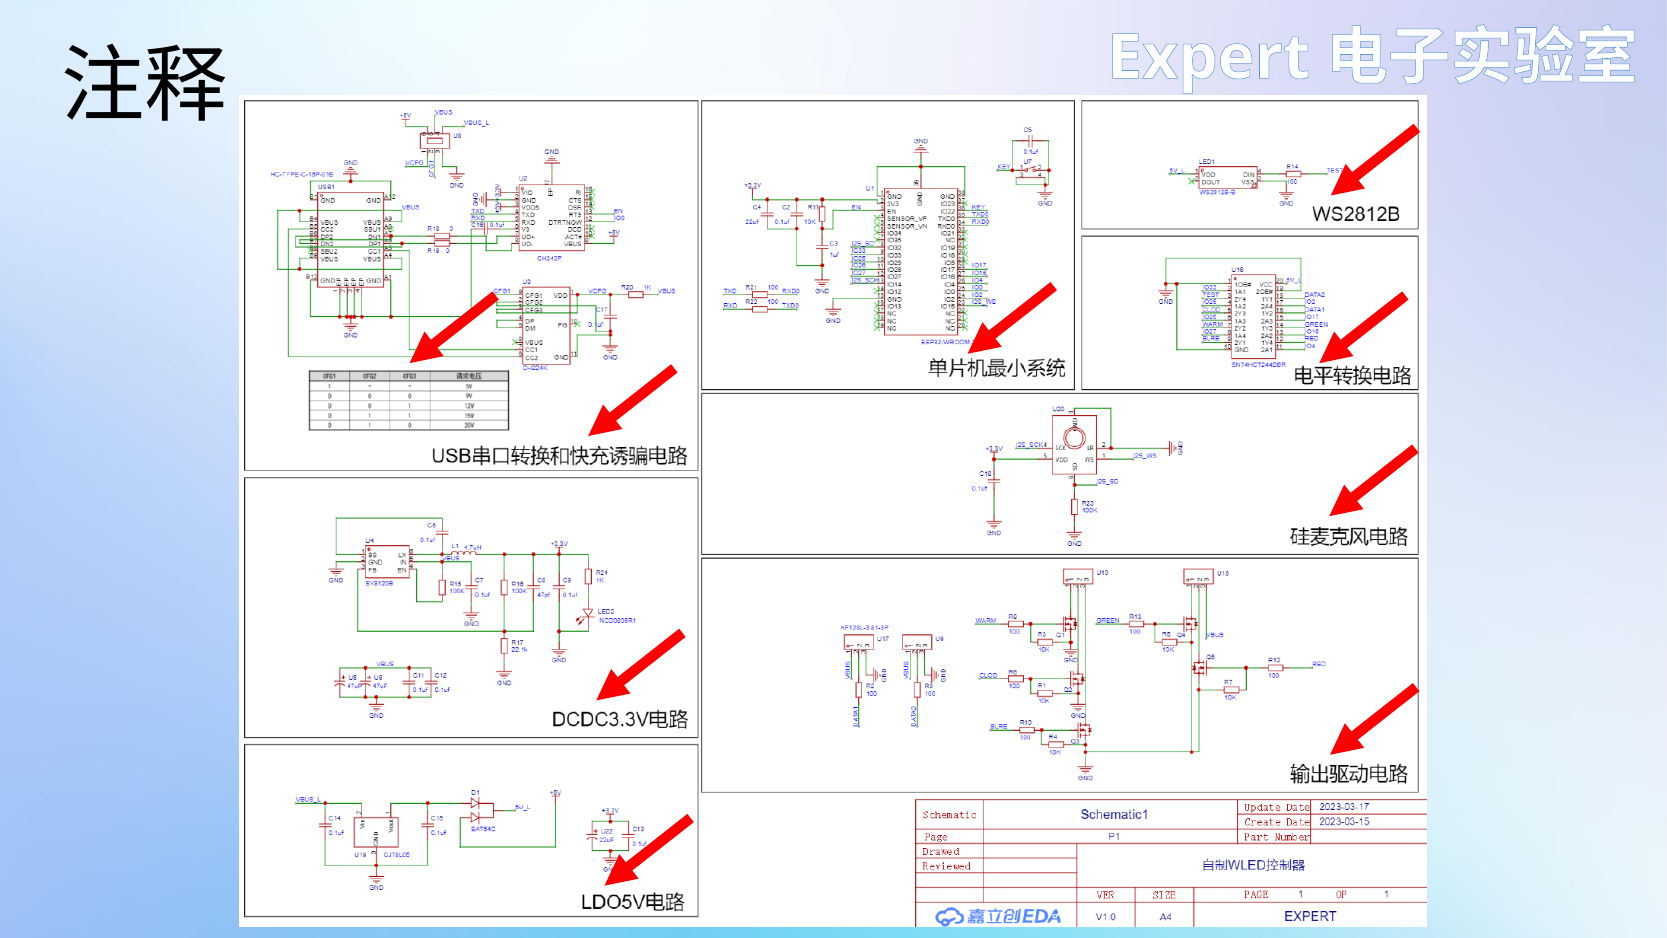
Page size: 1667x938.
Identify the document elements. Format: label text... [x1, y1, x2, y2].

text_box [1330, 127, 1417, 196]
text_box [967, 286, 1054, 354]
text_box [1329, 448, 1416, 517]
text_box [588, 368, 675, 436]
text_box 注释 [47, 23, 262, 139]
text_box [604, 817, 691, 886]
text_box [596, 632, 683, 701]
picture [0, 0, 1667, 938]
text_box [1319, 295, 1406, 364]
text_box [409, 295, 496, 364]
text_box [1330, 687, 1417, 755]
